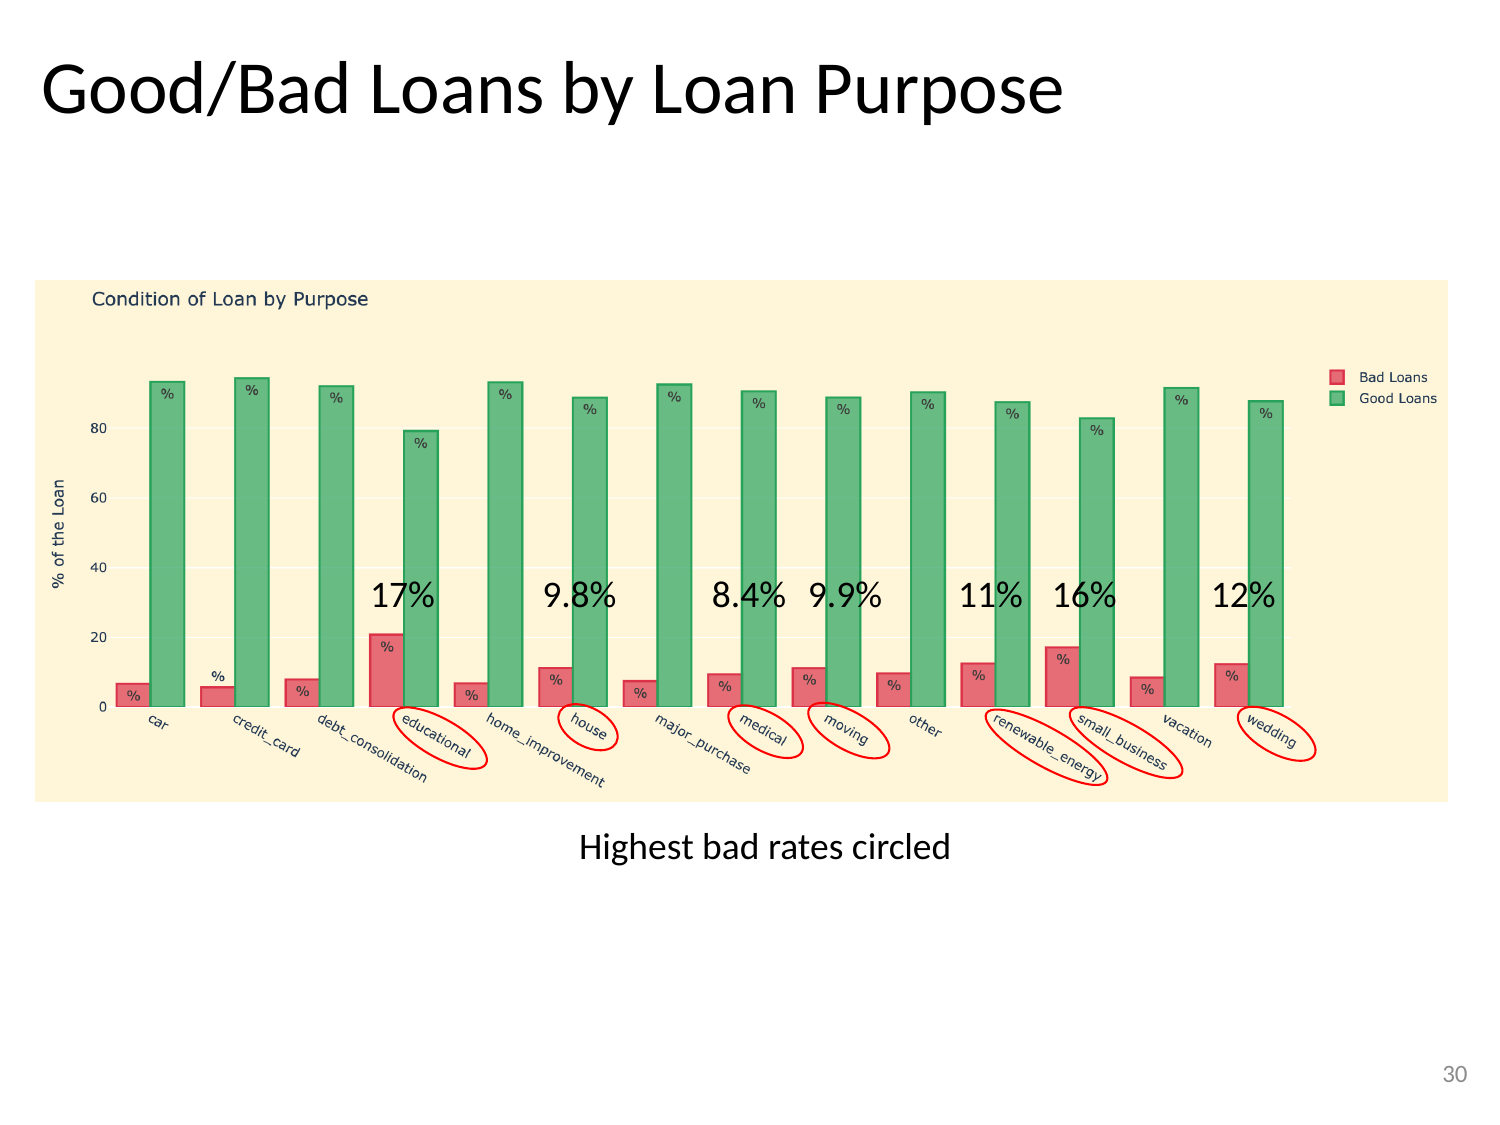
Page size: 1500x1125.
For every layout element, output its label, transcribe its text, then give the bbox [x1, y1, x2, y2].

slide_number 30 [1396, 1042, 1483, 1103]
title Good/Bad Loans by Loan Purpose [26, 23, 1321, 157]
picture [35, 280, 1448, 802]
text_box Highest bad rates circled [564, 814, 967, 875]
